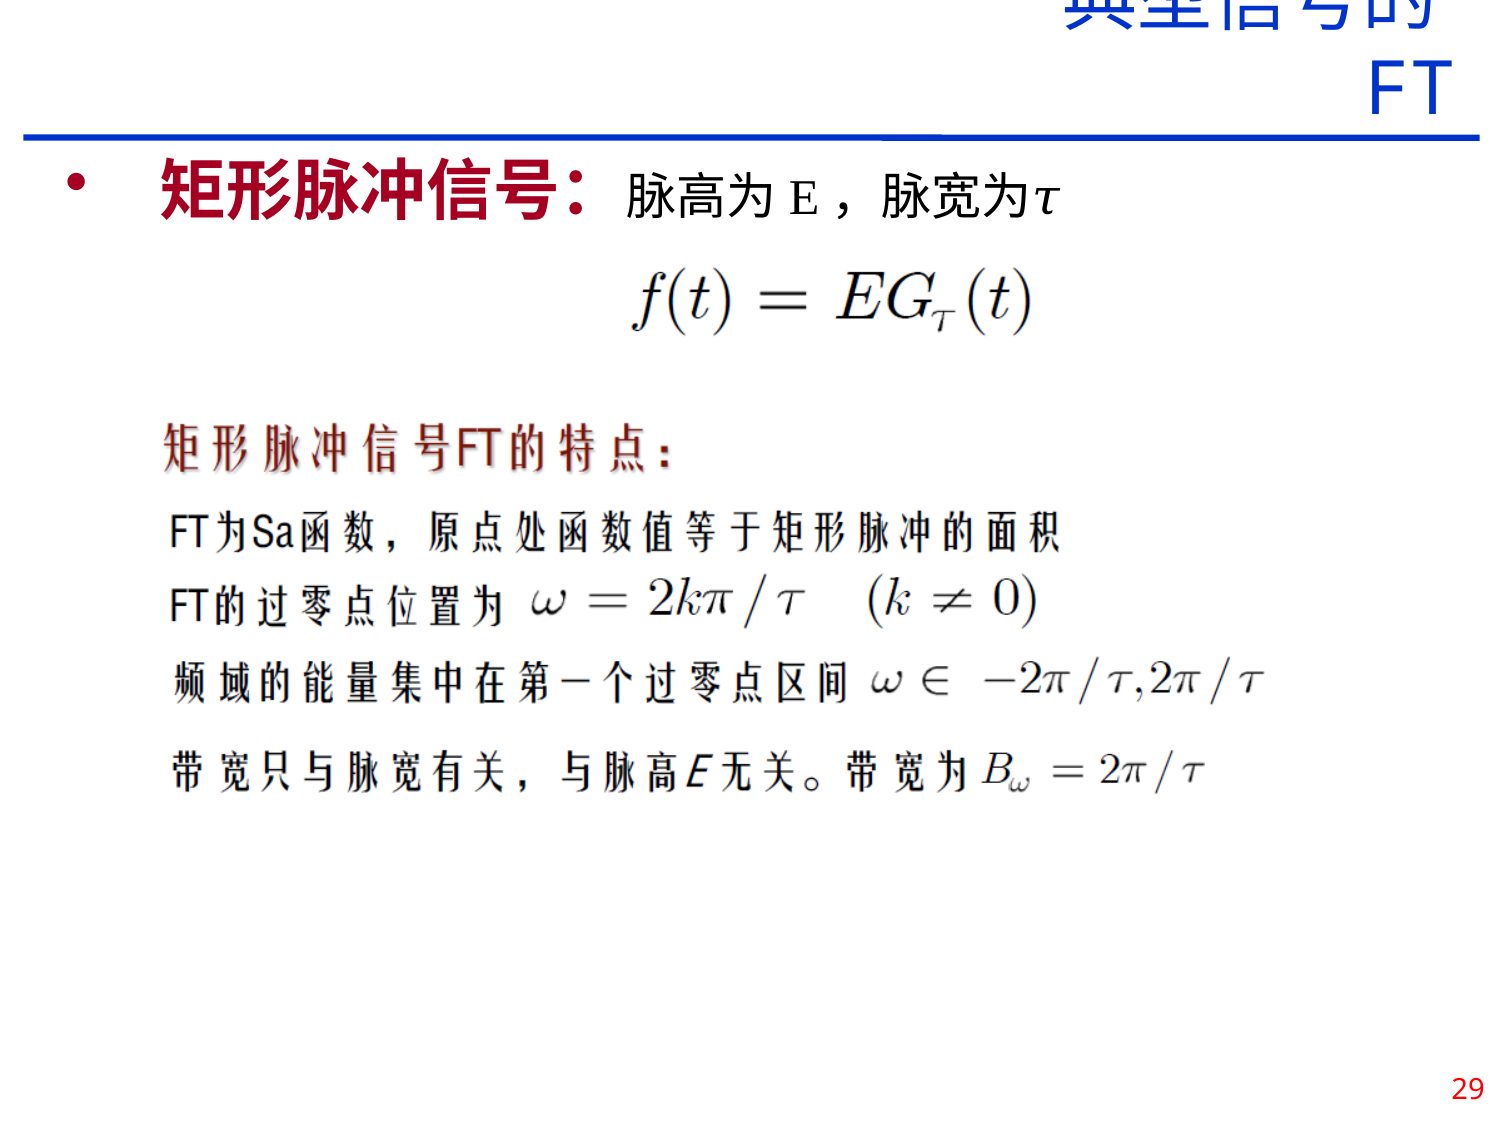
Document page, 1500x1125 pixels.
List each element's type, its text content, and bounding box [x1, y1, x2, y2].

text_box 矩形脉冲信号：脉高为E，脉宽为𝜏 [51, 149, 1471, 849]
picture [618, 252, 1037, 345]
slide_number 29 [1187, 1062, 1500, 1125]
picture [154, 413, 1270, 803]
title 典型信号的FT [958, 24, 1471, 138]
